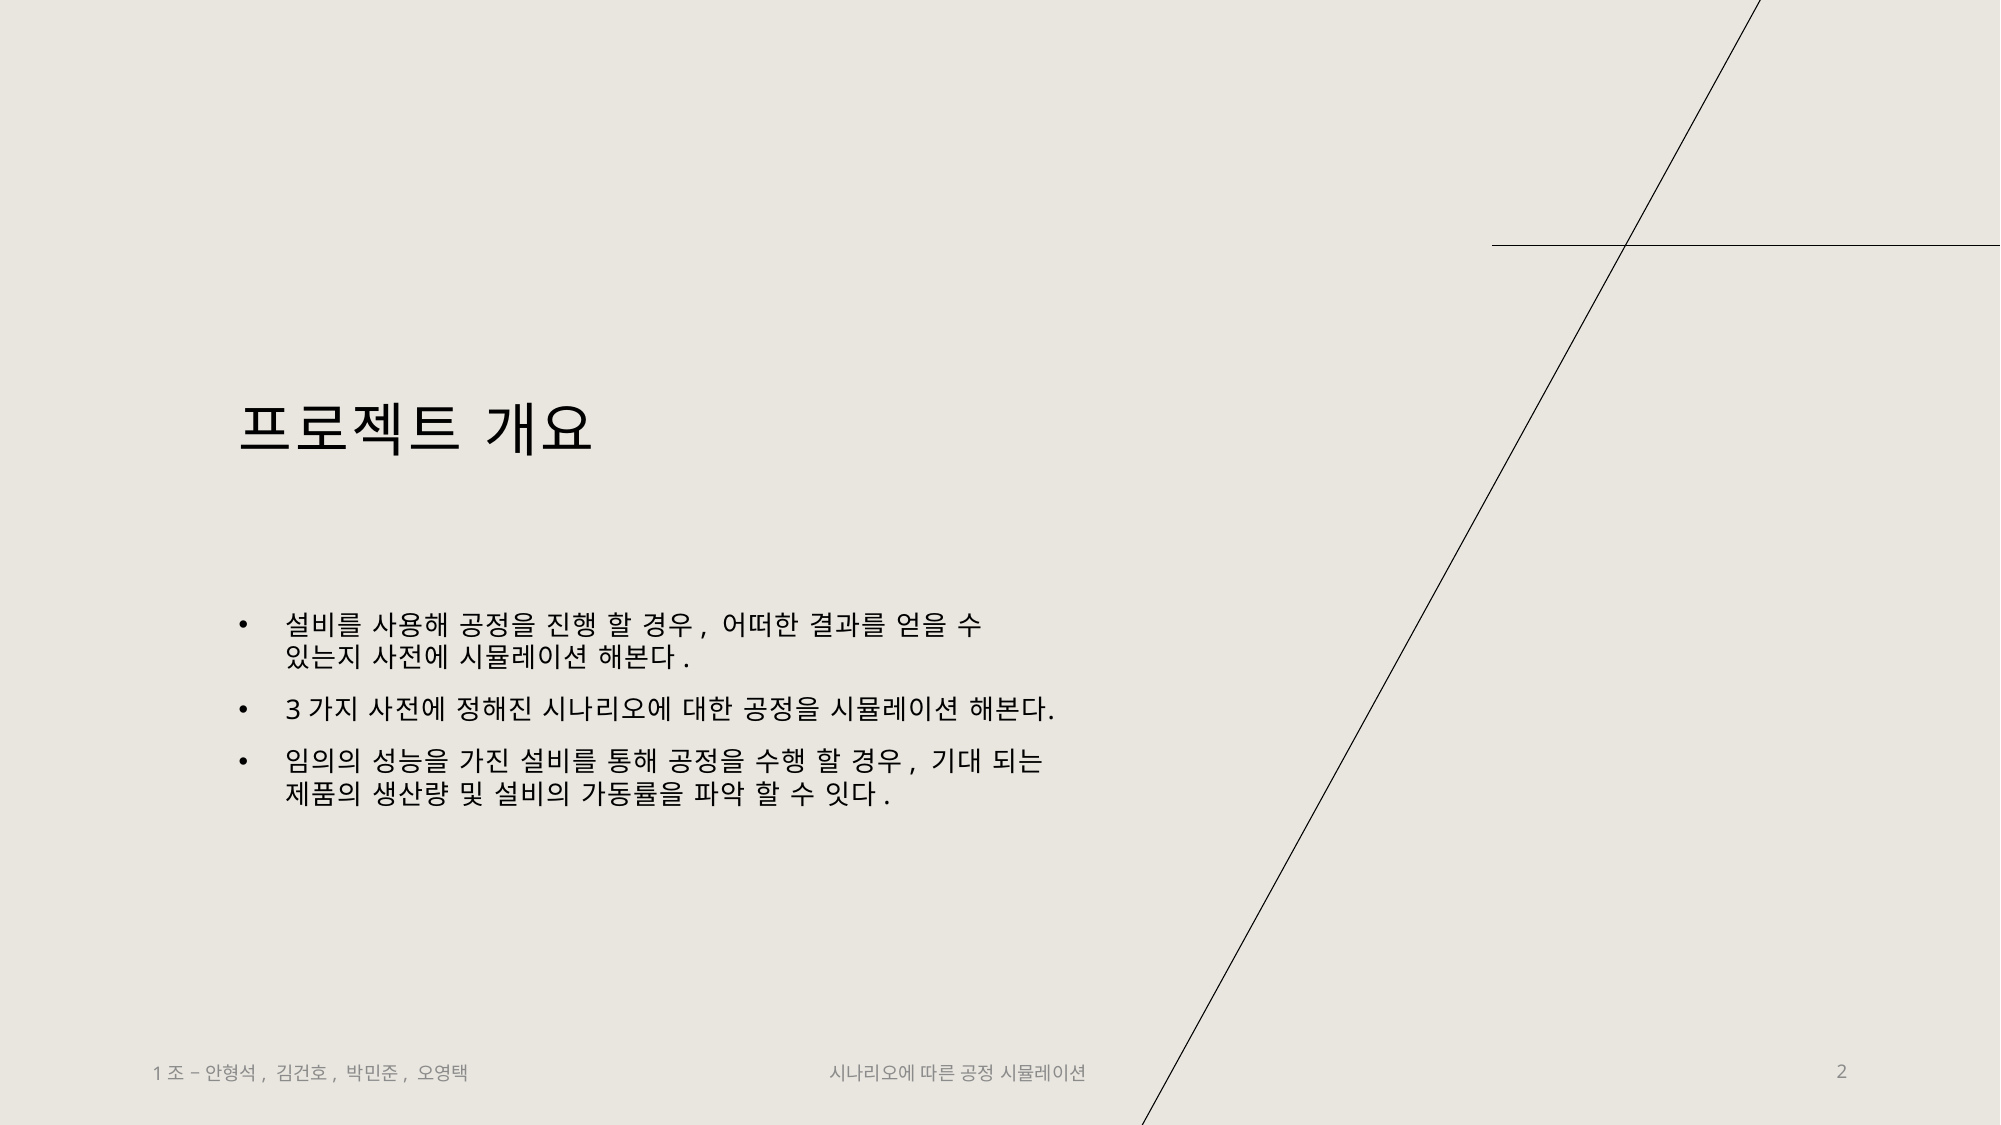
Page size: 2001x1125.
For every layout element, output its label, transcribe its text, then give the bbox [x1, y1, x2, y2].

list 설비를 사용해 공정을 진행 할 경우, 어떠한 결과를 얻을 수 있는지 사전에 시뮬레이션 해본다. 3가지 사전에 정해진 시나리오에 대한 공정을 시뮬레이션 해본다. 임의의 성능을 가진 설비를 통해 공정을 수행 할 경우, 기대 되는 제품의 생산량 및 설비의 가동률을 파악 할 수 잇다. [223, 600, 1062, 851]
slide_number 2 [1412, 1042, 1863, 1103]
slide_number 1조 – 안형석, 김건호, 박민준, 오영택 [137, 1042, 588, 1103]
title 프로젝트 개요 [223, 274, 1062, 472]
footer 시나리오에 따른 공정 시뮬레이션 [794, 1042, 1122, 1103]
